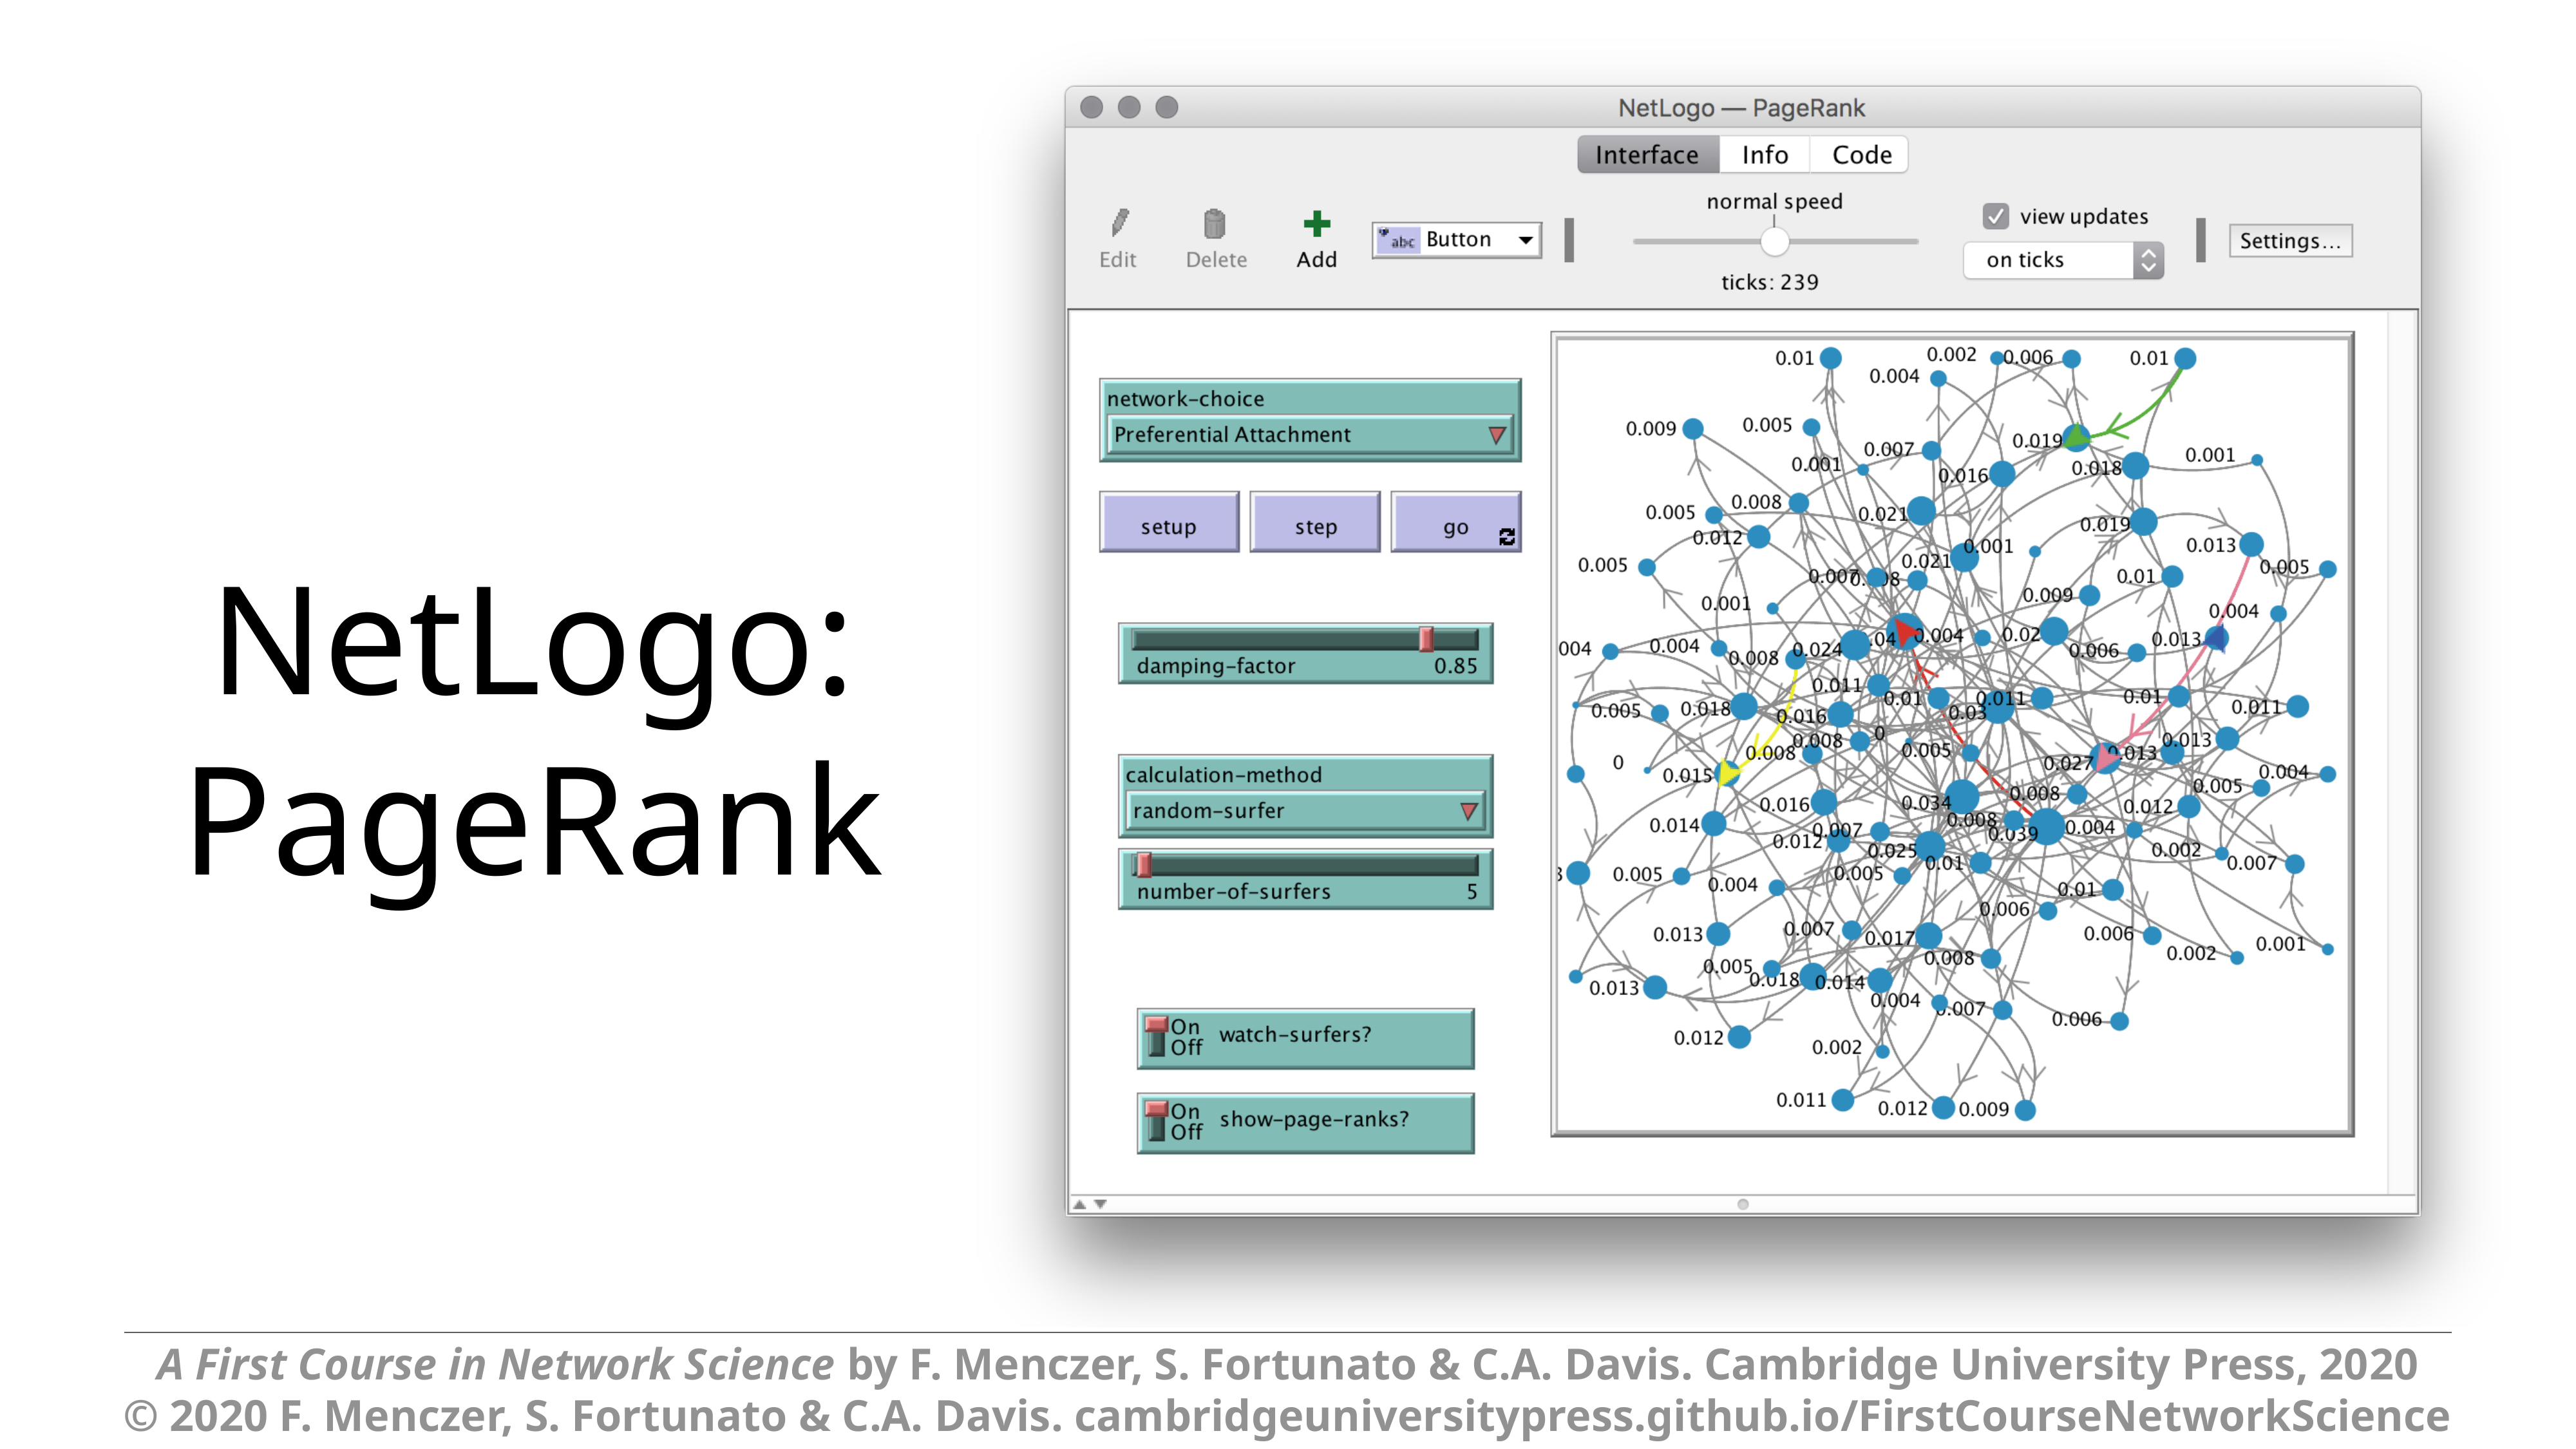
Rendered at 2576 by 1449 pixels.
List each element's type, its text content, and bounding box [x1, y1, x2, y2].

picture [960, 26, 2526, 1327]
title NetLogo: PageRank [150, 359, 954, 1090]
